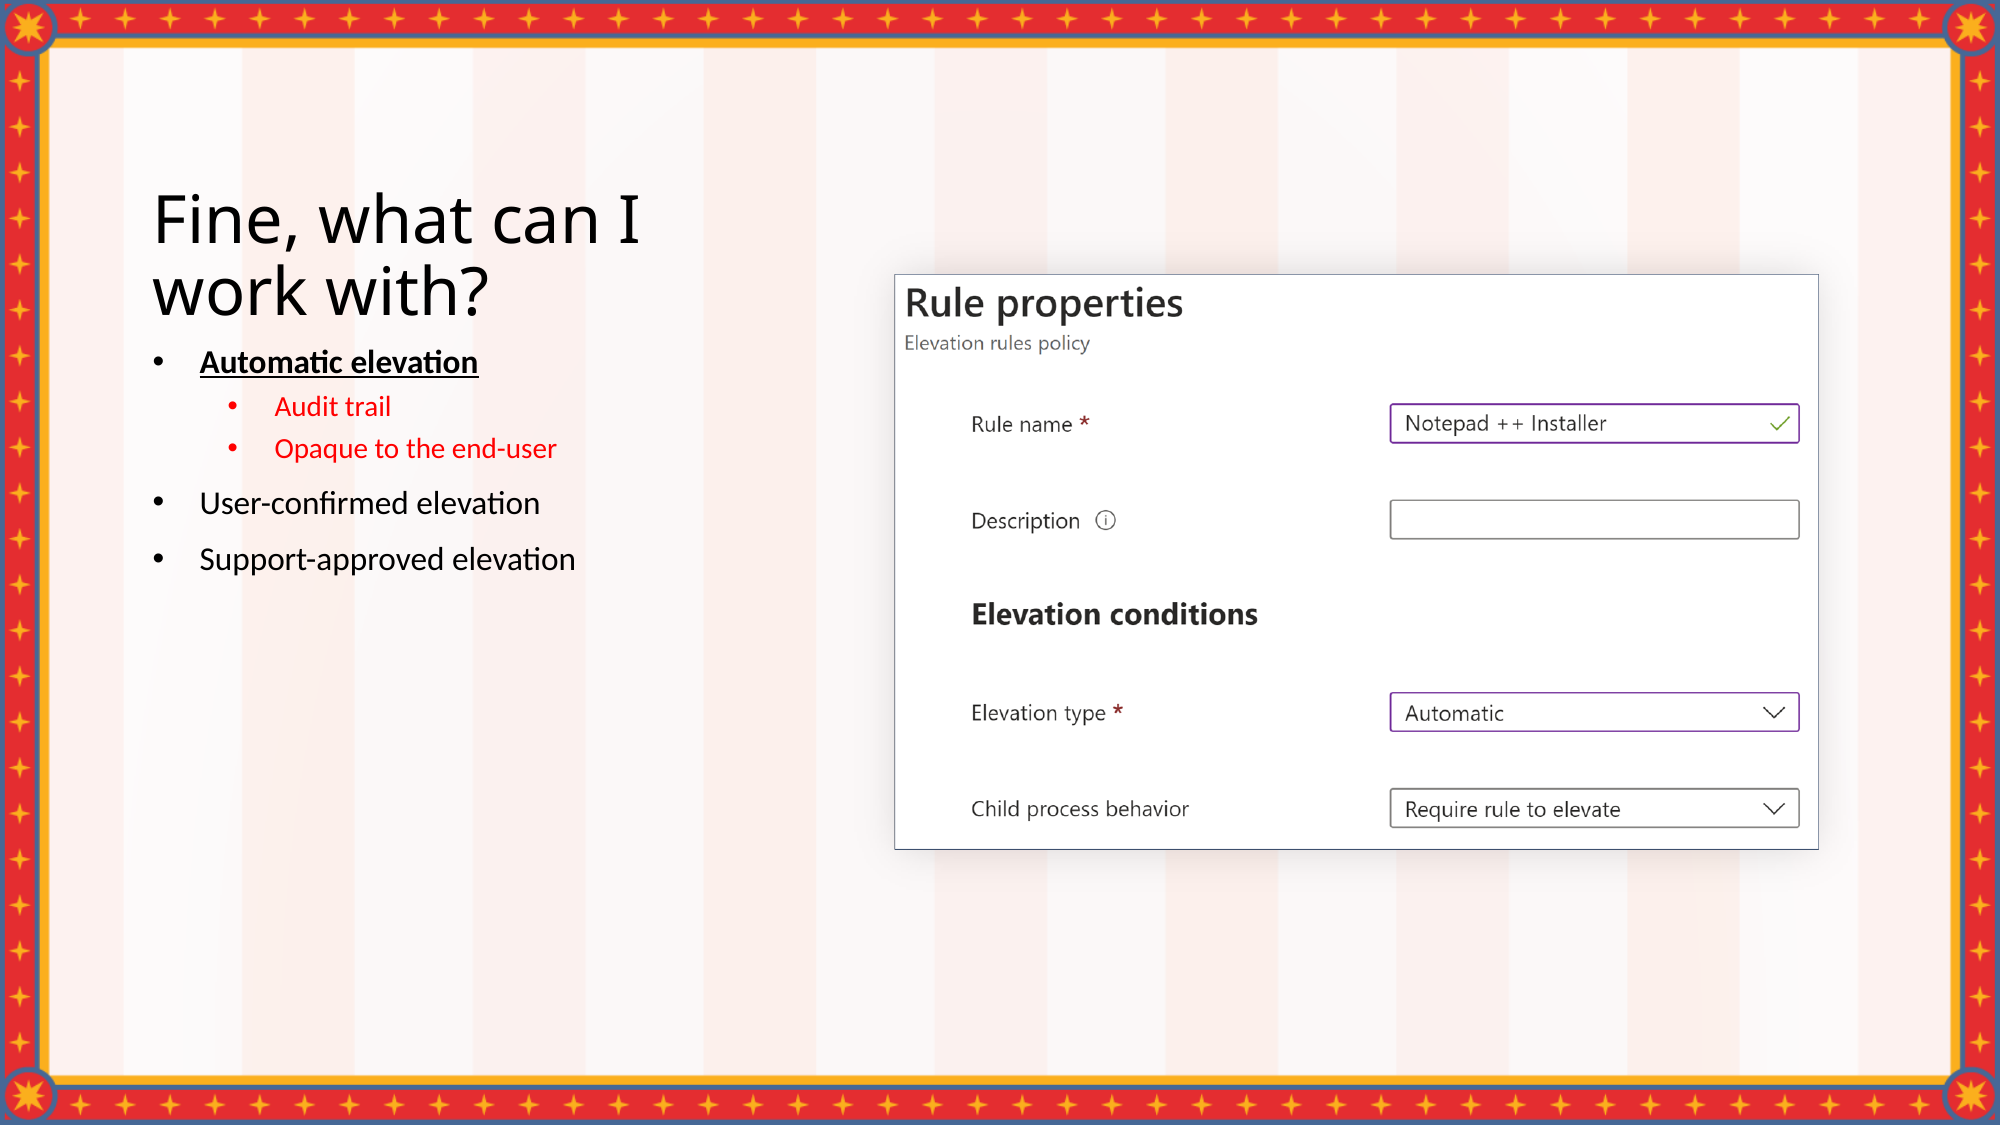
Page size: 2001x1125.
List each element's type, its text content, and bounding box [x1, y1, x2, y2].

list Automatic elevation Audit trail Opaque to the end-user User-confirmed elevation Support-approved elevation [137, 337, 783, 963]
picture [0, 0, 2000, 1125]
title Fine, what can I work with? [137, 75, 783, 337]
